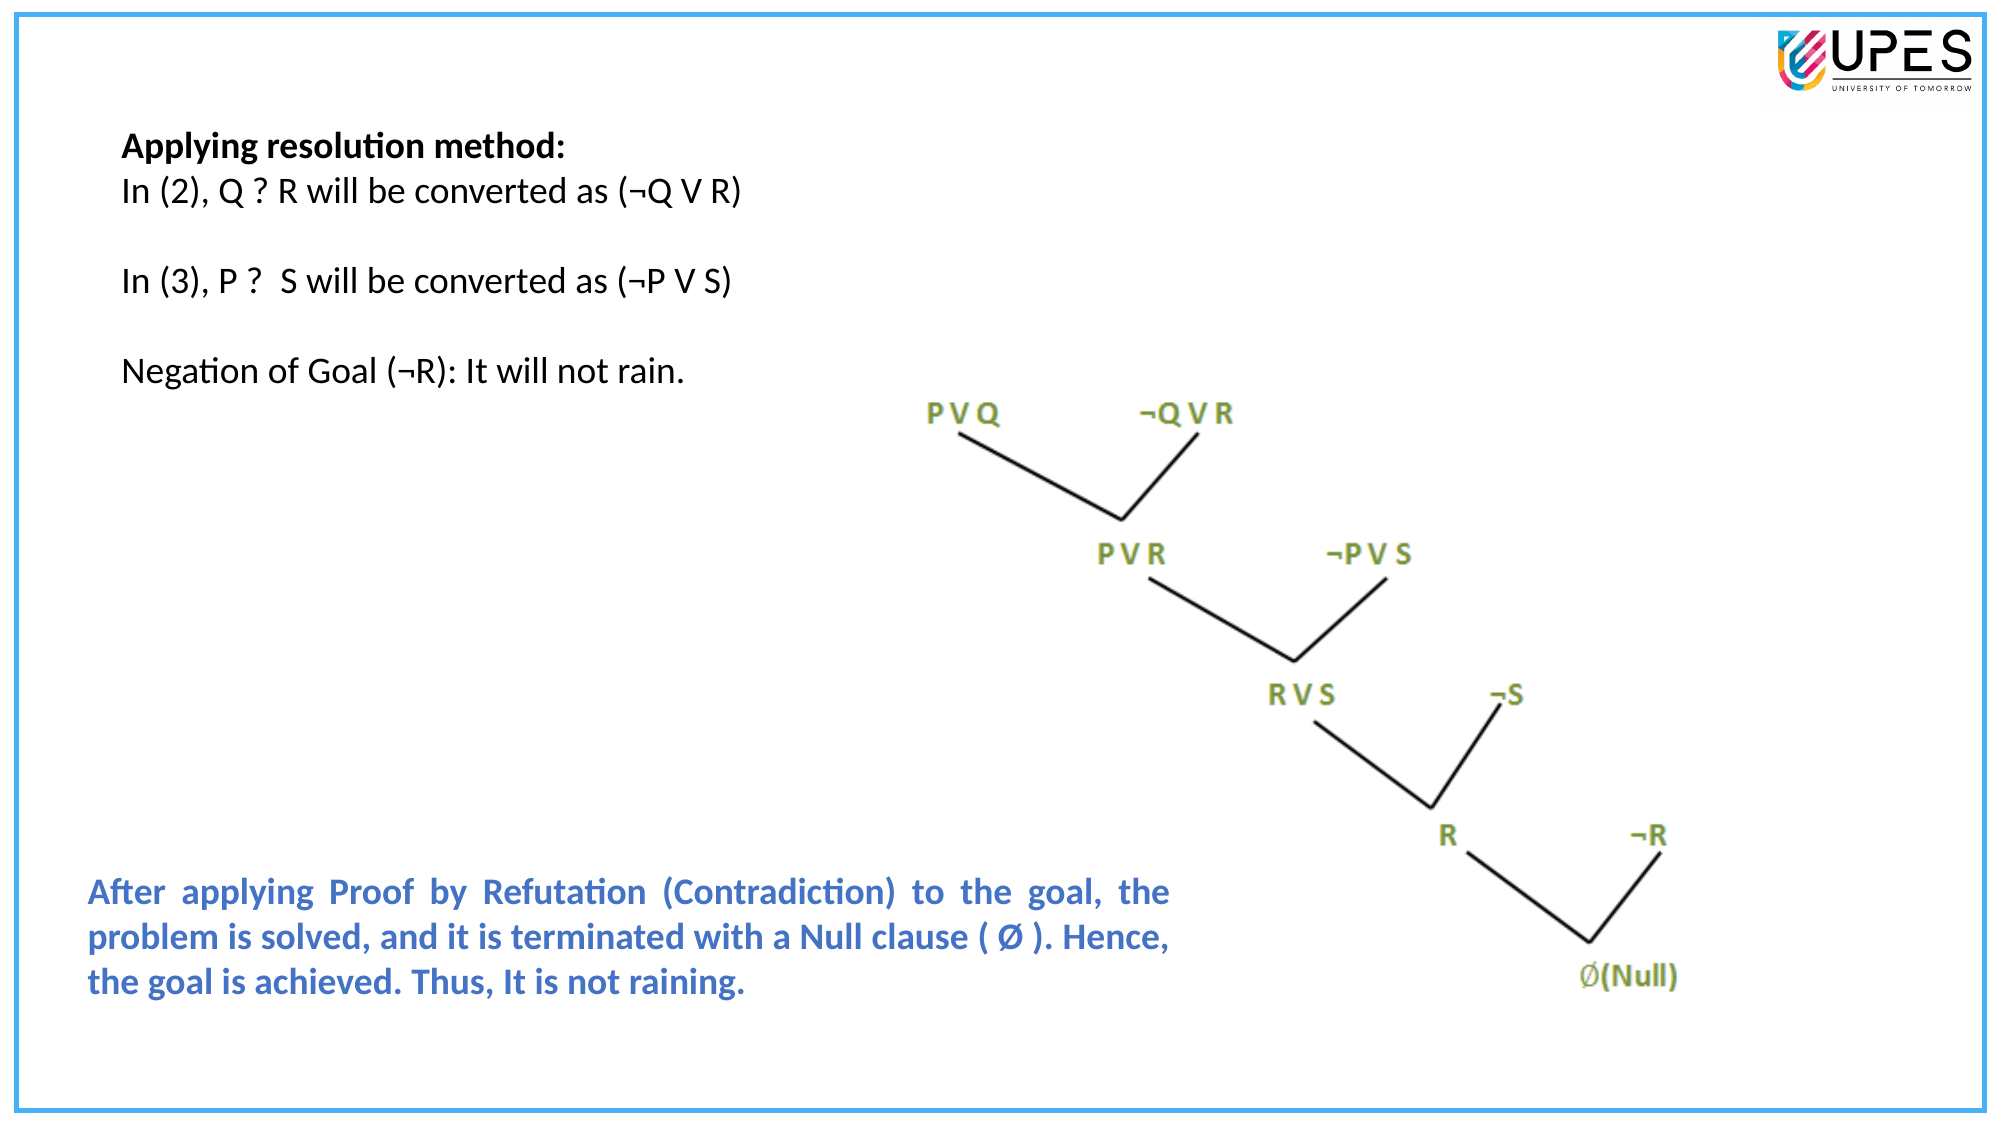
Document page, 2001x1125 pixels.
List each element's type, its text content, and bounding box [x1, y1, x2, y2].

text_box After applying Proof by Refutation (Contradiction) to the goal, the problem is solved, and it is terminated with a Null clause ( Ø ). Hence, the goal is achieved. Thus, It is not raining. [72, 859, 875, 1010]
picture [1758, 20, 1978, 110]
picture [875, 385, 1821, 1097]
text_box Applying resolution method: In (2), Q ? R will be converted as (¬Q V R) In (3), P ? S will be converted as (¬P V S) Negation of Goal (¬R): It will not rain. [106, 113, 1973, 399]
